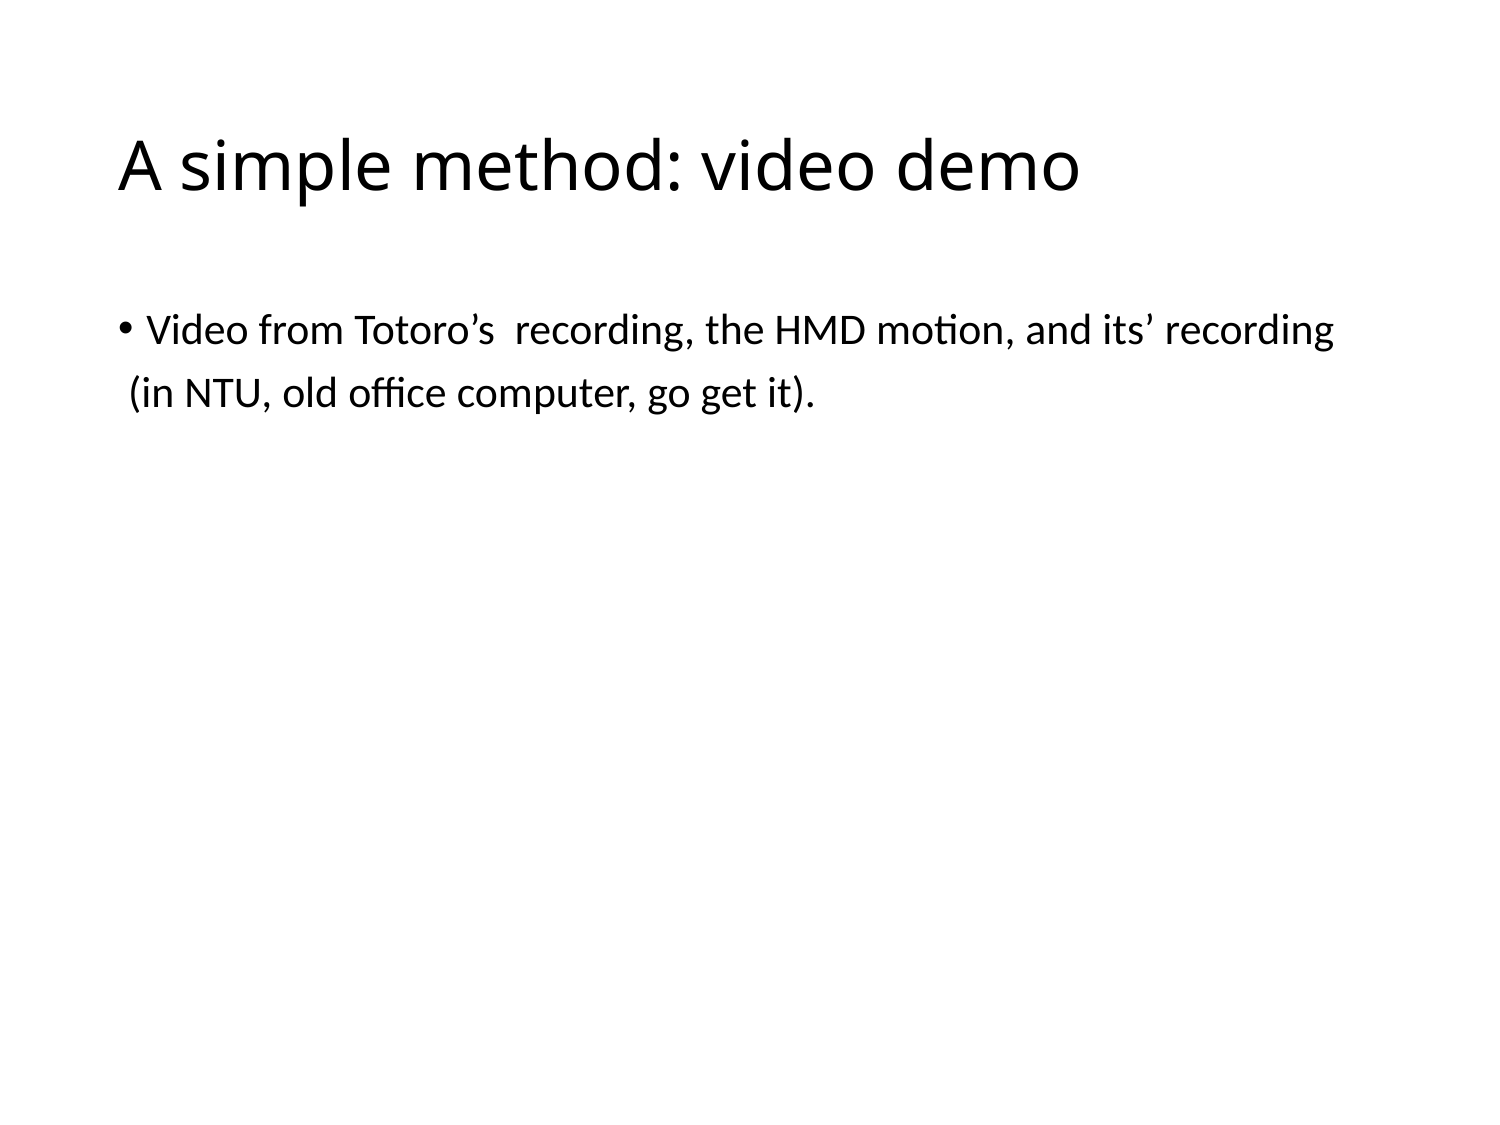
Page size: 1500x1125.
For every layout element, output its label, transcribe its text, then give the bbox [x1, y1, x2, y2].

list Video from Totoro’s recording, the HMD motion, and its’ recording (in NTU, old office computer, go get it). [103, 299, 1397, 1014]
title A simple method: video demo [103, 59, 1397, 278]
